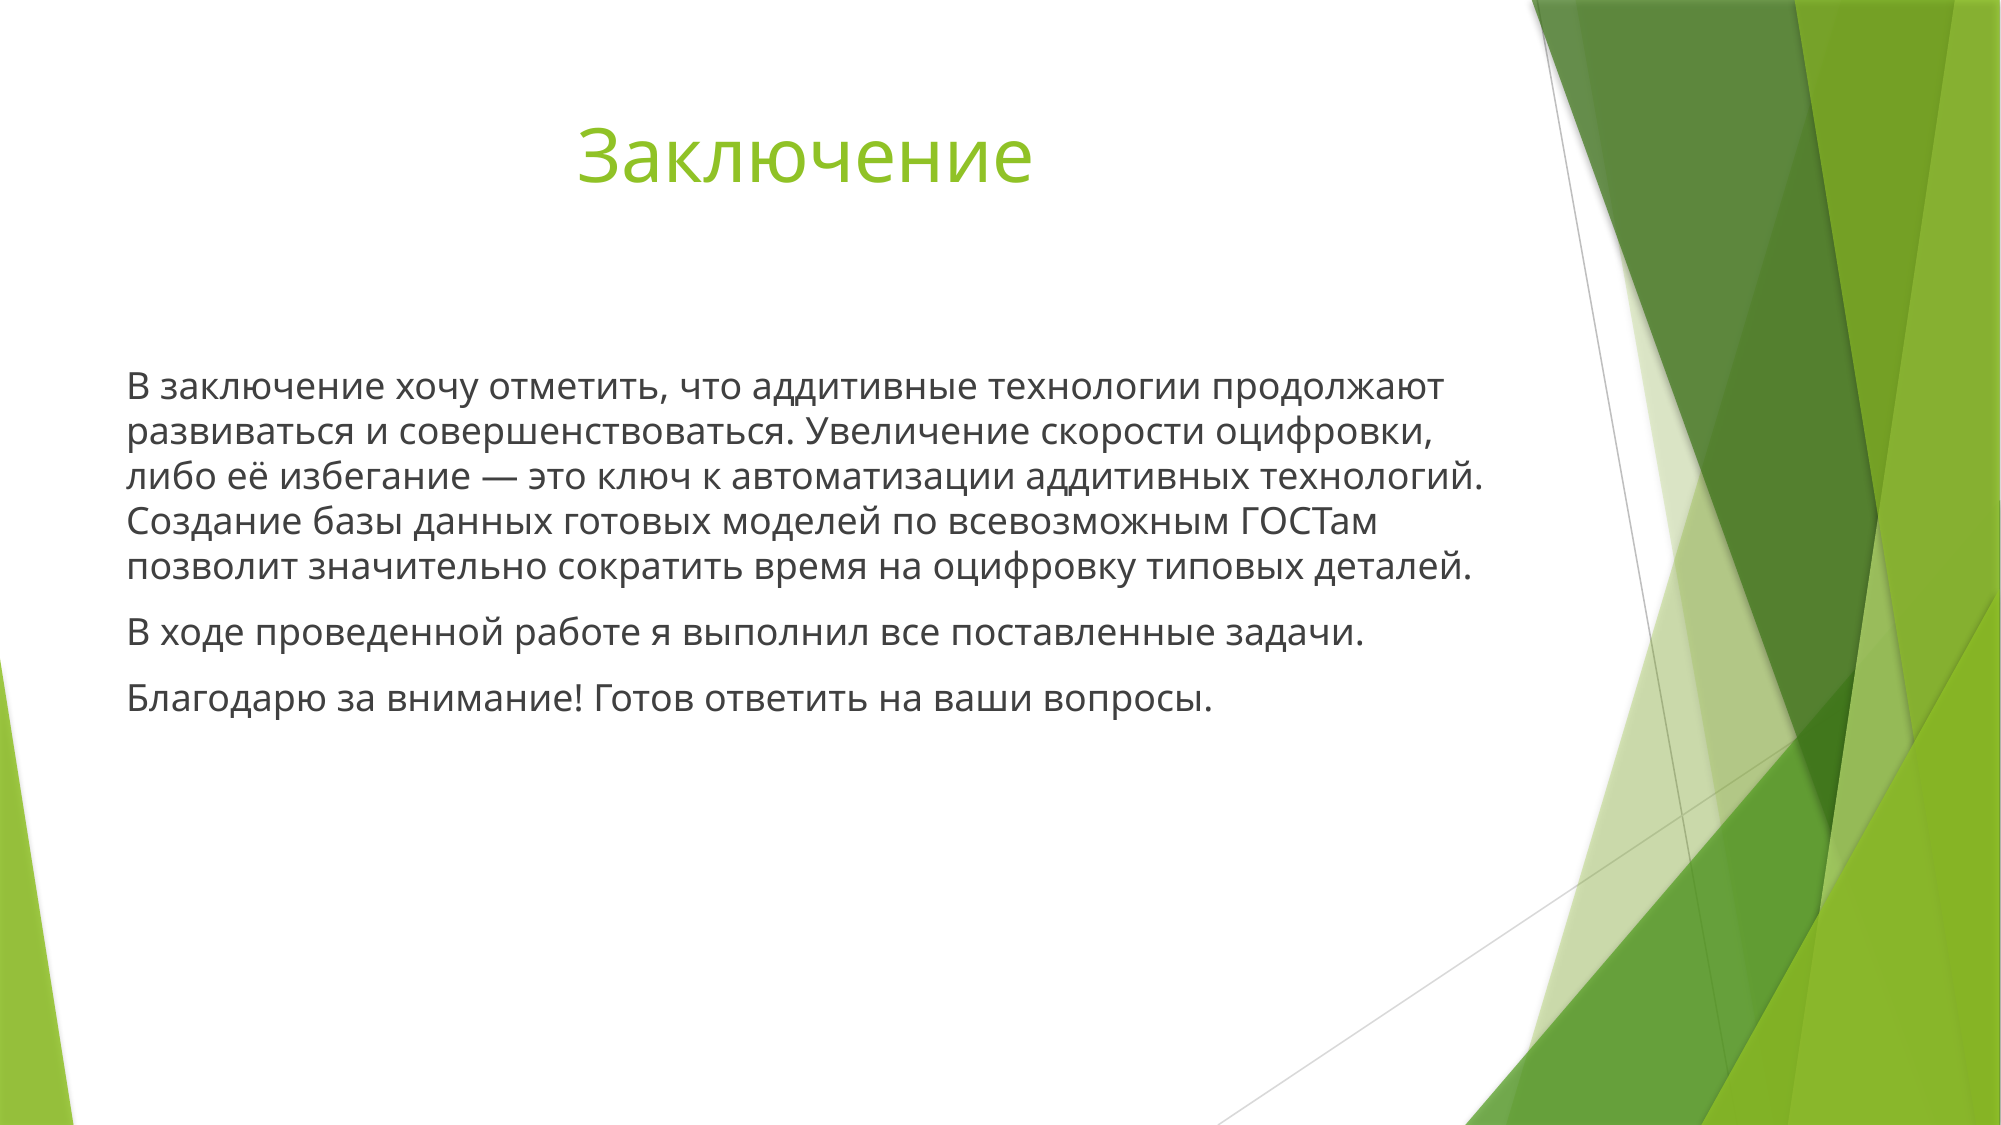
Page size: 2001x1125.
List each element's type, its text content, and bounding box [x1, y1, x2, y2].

title Заключение [111, 99, 1522, 317]
list В заключение хочу отметить, что аддитивные технологии продолжают развиваться и совершенствоваться. Увеличение скорости оцифровки, либо её избегание — это ключ к автоматизации аддитивных технологий. Создание базы данных готовых моделей по всевозможным ГОСТам позволит значительно сократить время на оцифровку типовых деталей. В ходе проведенной работе я выполнил все поставленные задачи. Благодарю за внимание! Готов ответить на ваши вопросы. [111, 354, 1522, 992]
